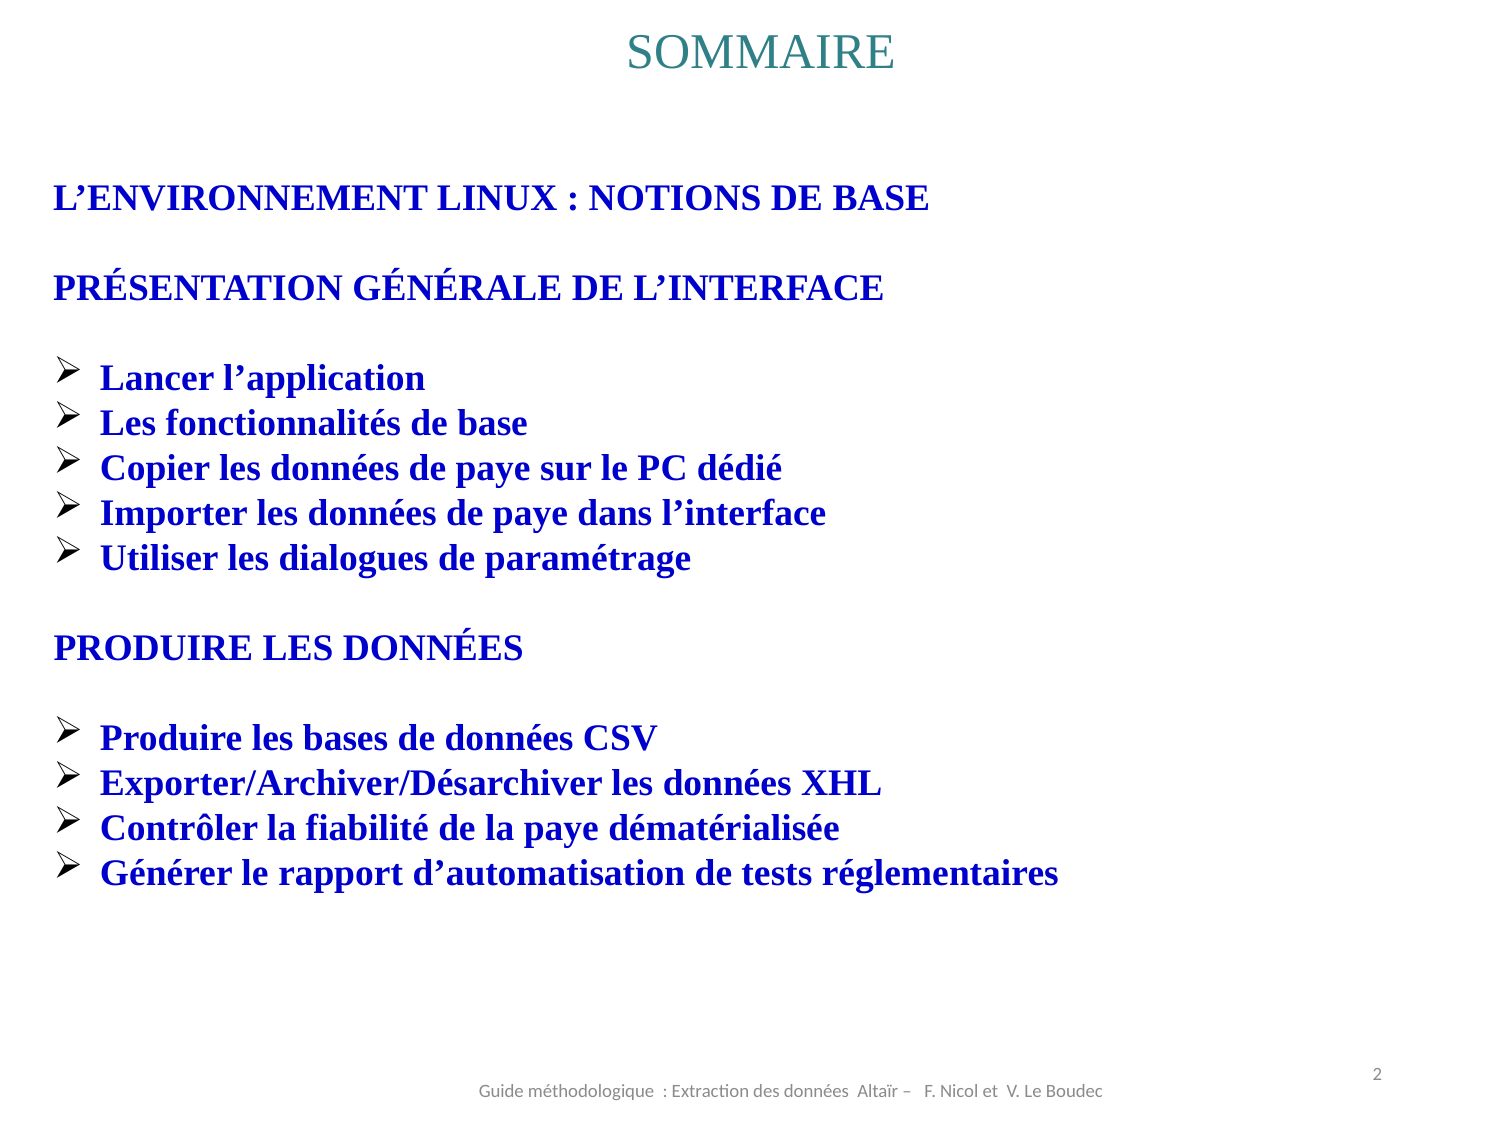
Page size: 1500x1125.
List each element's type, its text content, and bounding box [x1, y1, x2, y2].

text_box SOMMAIRE [247, 18, 1276, 88]
text_box Guide méthodologique : Extraction des données Altaïr – F. Nicol et V. Le Boudec [451, 1060, 1130, 1121]
text_box L’ENVIRONNEMENT LINUX : NOTIONS DE BASE PRÉSENTATION GÉNÉRALE DE L’INTERFACE Lancer l’application Les fonctionnalités de base Copier les données de paye sur le PC dédié Importer les données de paye dans l’interface Utiliser les dialogues de paramétrage PRODUIRE LES DONNÉES Produire les bases de données CSV Exporter/Archiver/Désarchiver les données XHL Contrôler la fiabilité de la paye dématérialisée Générer le rapport d’automatisation de tests réglementaires [53, 172, 1447, 936]
text_box 2 [1059, 1042, 1397, 1103]
